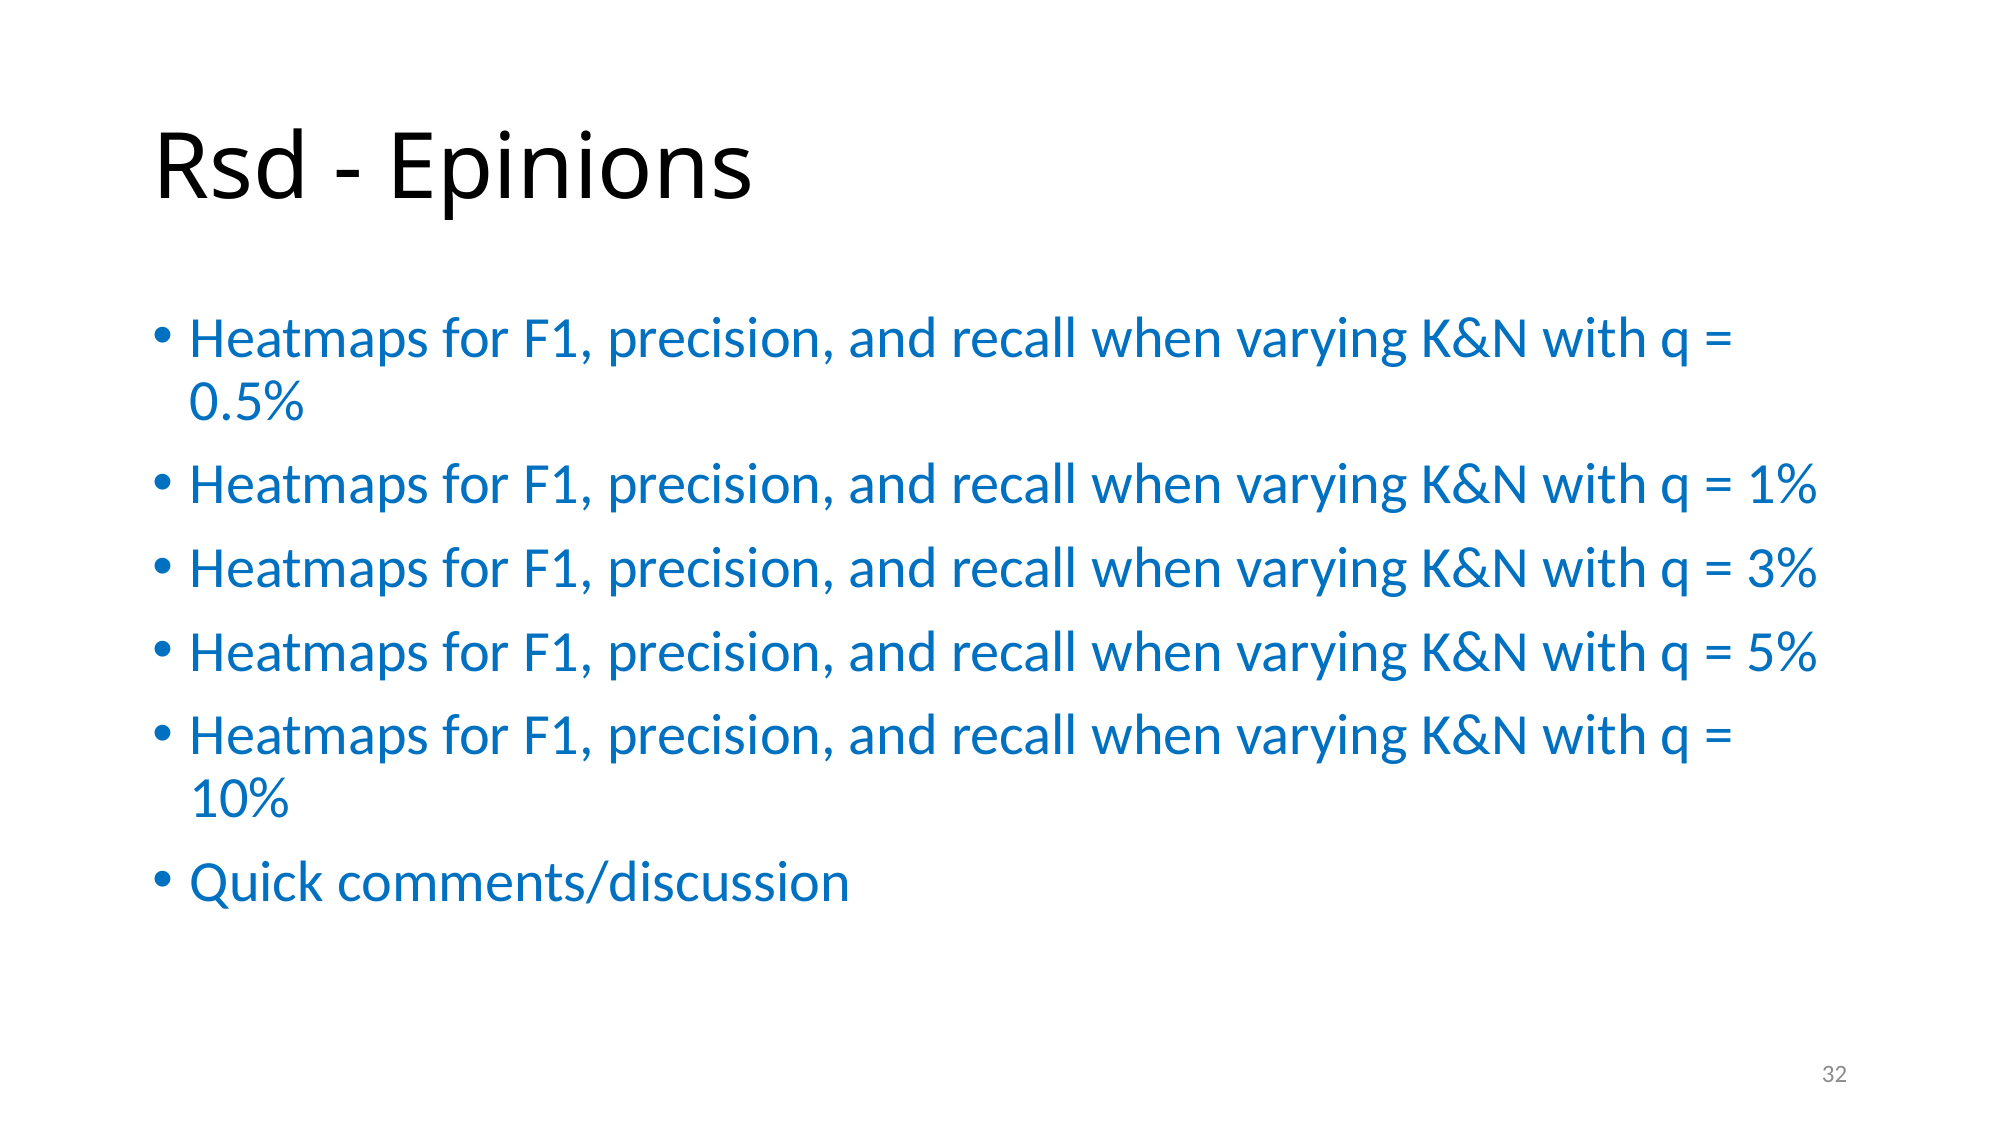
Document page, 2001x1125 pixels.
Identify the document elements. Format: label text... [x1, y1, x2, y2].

title Rsd - Epinions [137, 59, 1863, 278]
list Heatmaps for F1, precision, and recall when varying K&N with q = 0.5% Heatmaps for F1, precision, and recall when varying K&N with q = 1% Heatmaps for F1, precision, and recall when varying K&N with q = 3% Heatmaps for F1, precision, and recall when varying K&N with q = 5% Heatmaps for F1, precision, and recall when varying K&N with q = 10% Quick comments/discussion [137, 299, 1863, 1014]
slide_number 32 [1412, 1042, 1863, 1103]
